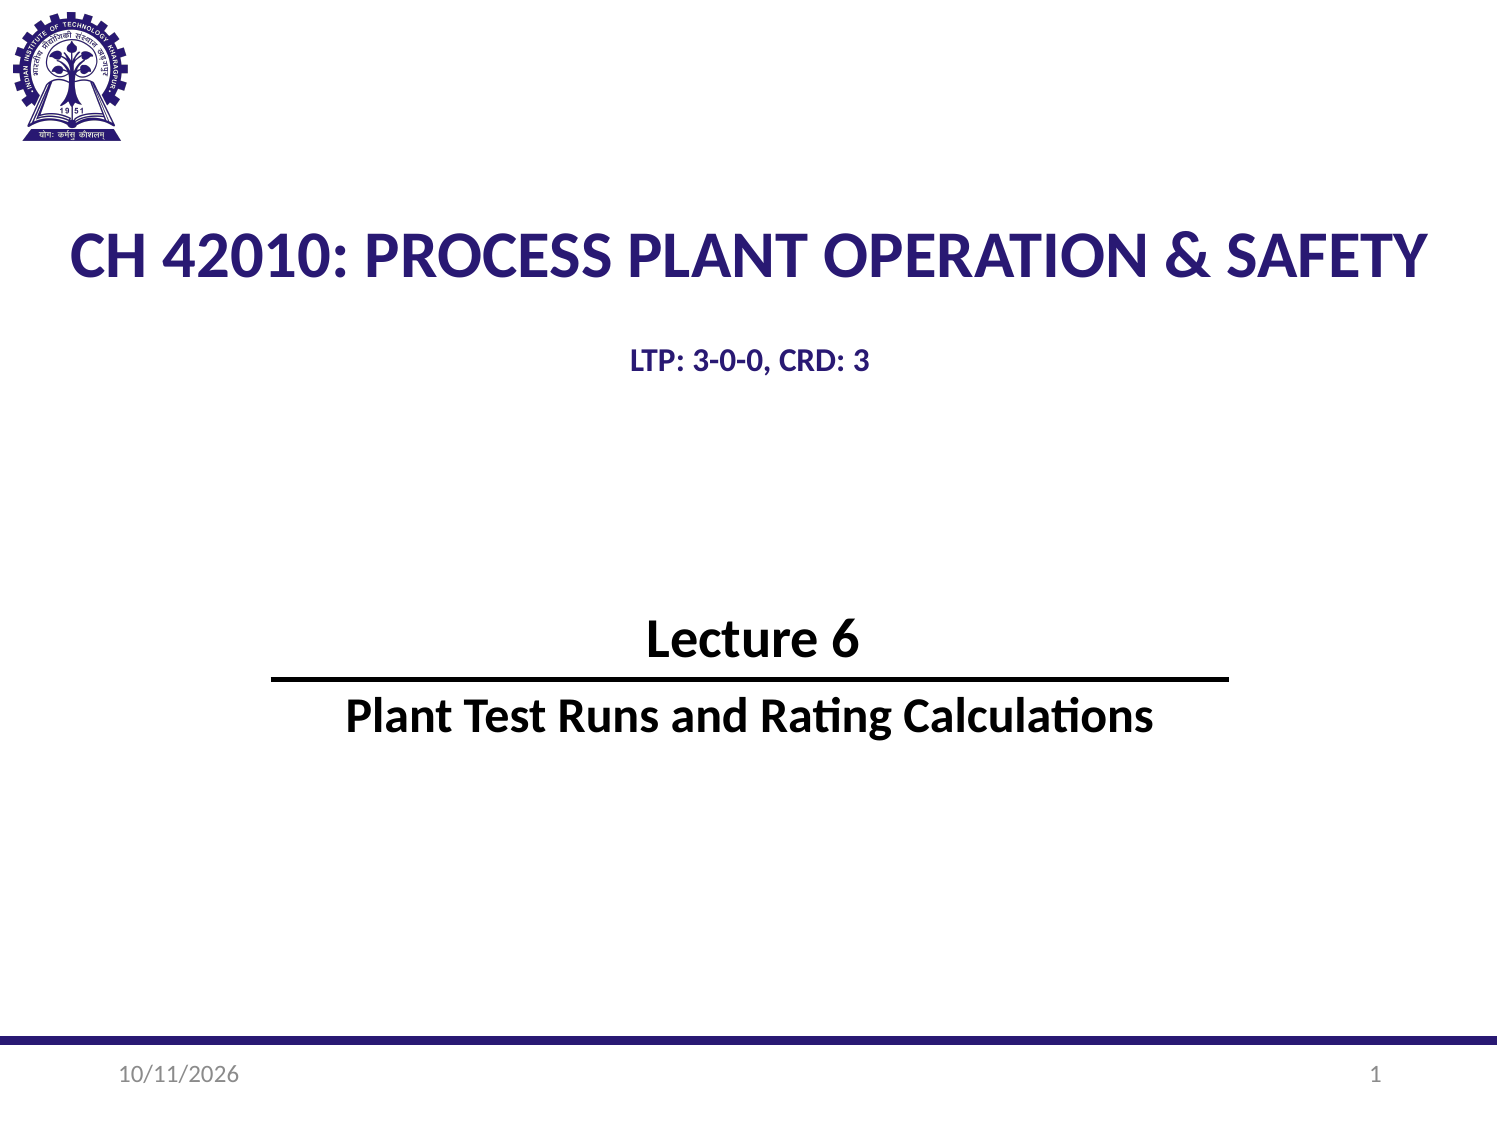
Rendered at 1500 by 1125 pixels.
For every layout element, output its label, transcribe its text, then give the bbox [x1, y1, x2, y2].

text_box Lecture 6 [631, 594, 876, 675]
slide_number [103, 1045, 441, 1103]
slide_number 1 [1059, 1045, 1397, 1103]
text_box Plant Test Runs and Rating Calculations [251, 675, 1249, 751]
text_box LTP: 3-0-0, CRD: 3 [374, 330, 1125, 386]
text_box CH 42010: PROCESS PLANT OPERATION & SAFETY [48, 203, 1452, 299]
picture [13, 12, 128, 141]
